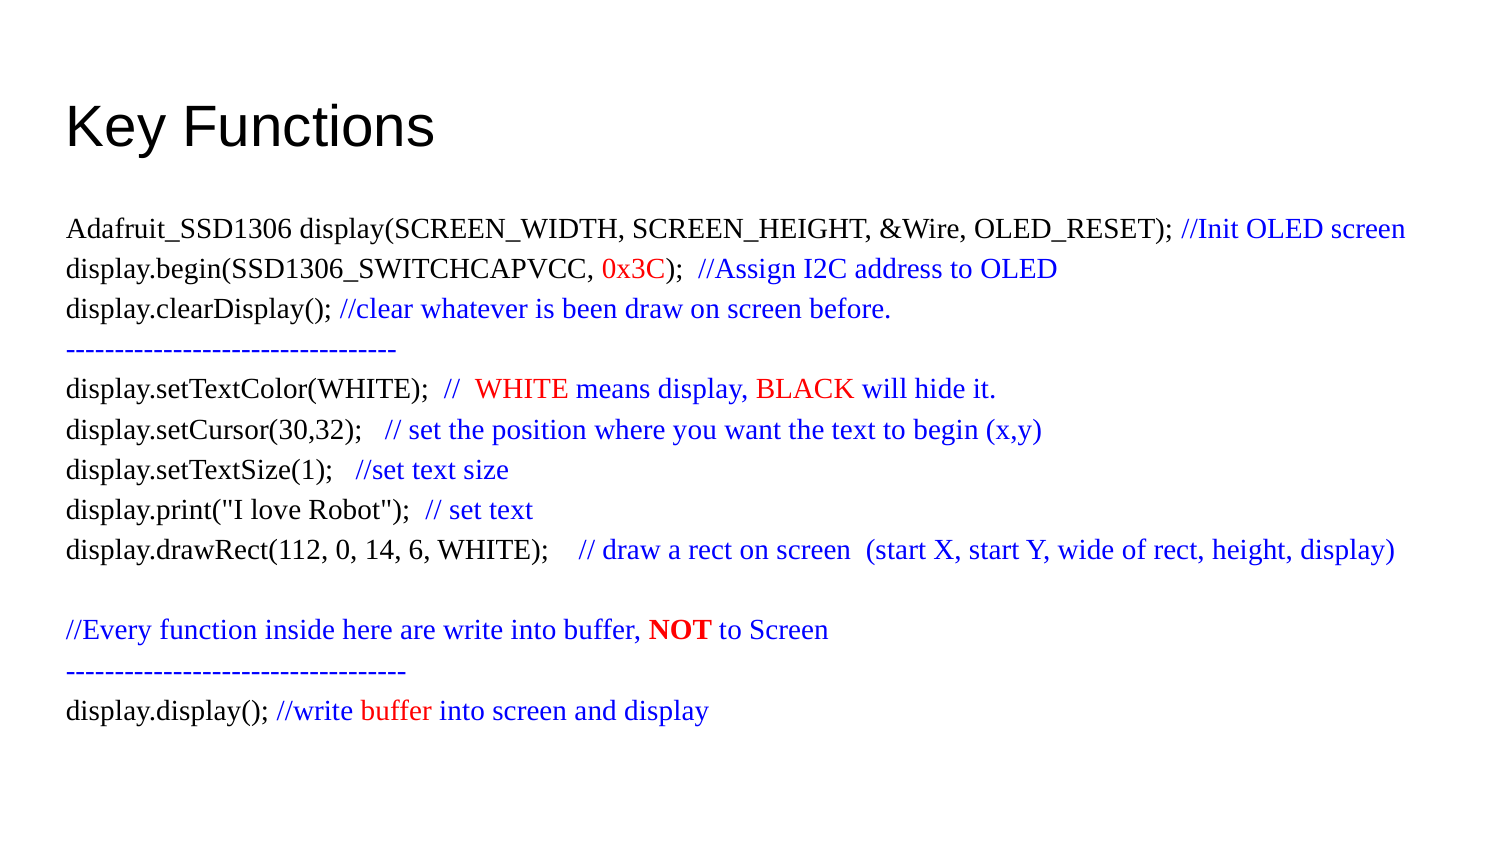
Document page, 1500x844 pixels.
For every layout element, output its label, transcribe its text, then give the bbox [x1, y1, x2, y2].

text_box Adafruit_SSD1306 display(SCREEN_WIDTH, SCREEN_HEIGHT, &Wire, OLED_RESET); //Init OLED screen display.begin(SSD1306_SWITCHCAPVCC, 0x3C); //Assign I2C address to OLED display.clearDisplay(); //clear whatever is been draw on screen before. ---------------------------------- display.setTextColor(WHITE); // WHITE means display, BLACK will hide it. display.setCursor(30,32); // set the position where you want the text to begin (x,y) display.setTextSize(1); //set text size display.print("I love Robot"); // set text display.drawRect(112, 0, 14, 6, WHITE); // draw a rect on screen (start X, start Y, wide of rect, height, display) //Every function inside here are write into buffer, NOT to Screen ----------------------------------- display.display(); //write buffer into screen and display [51, 189, 1449, 750]
text_box Key Functions [51, 72, 1449, 167]
